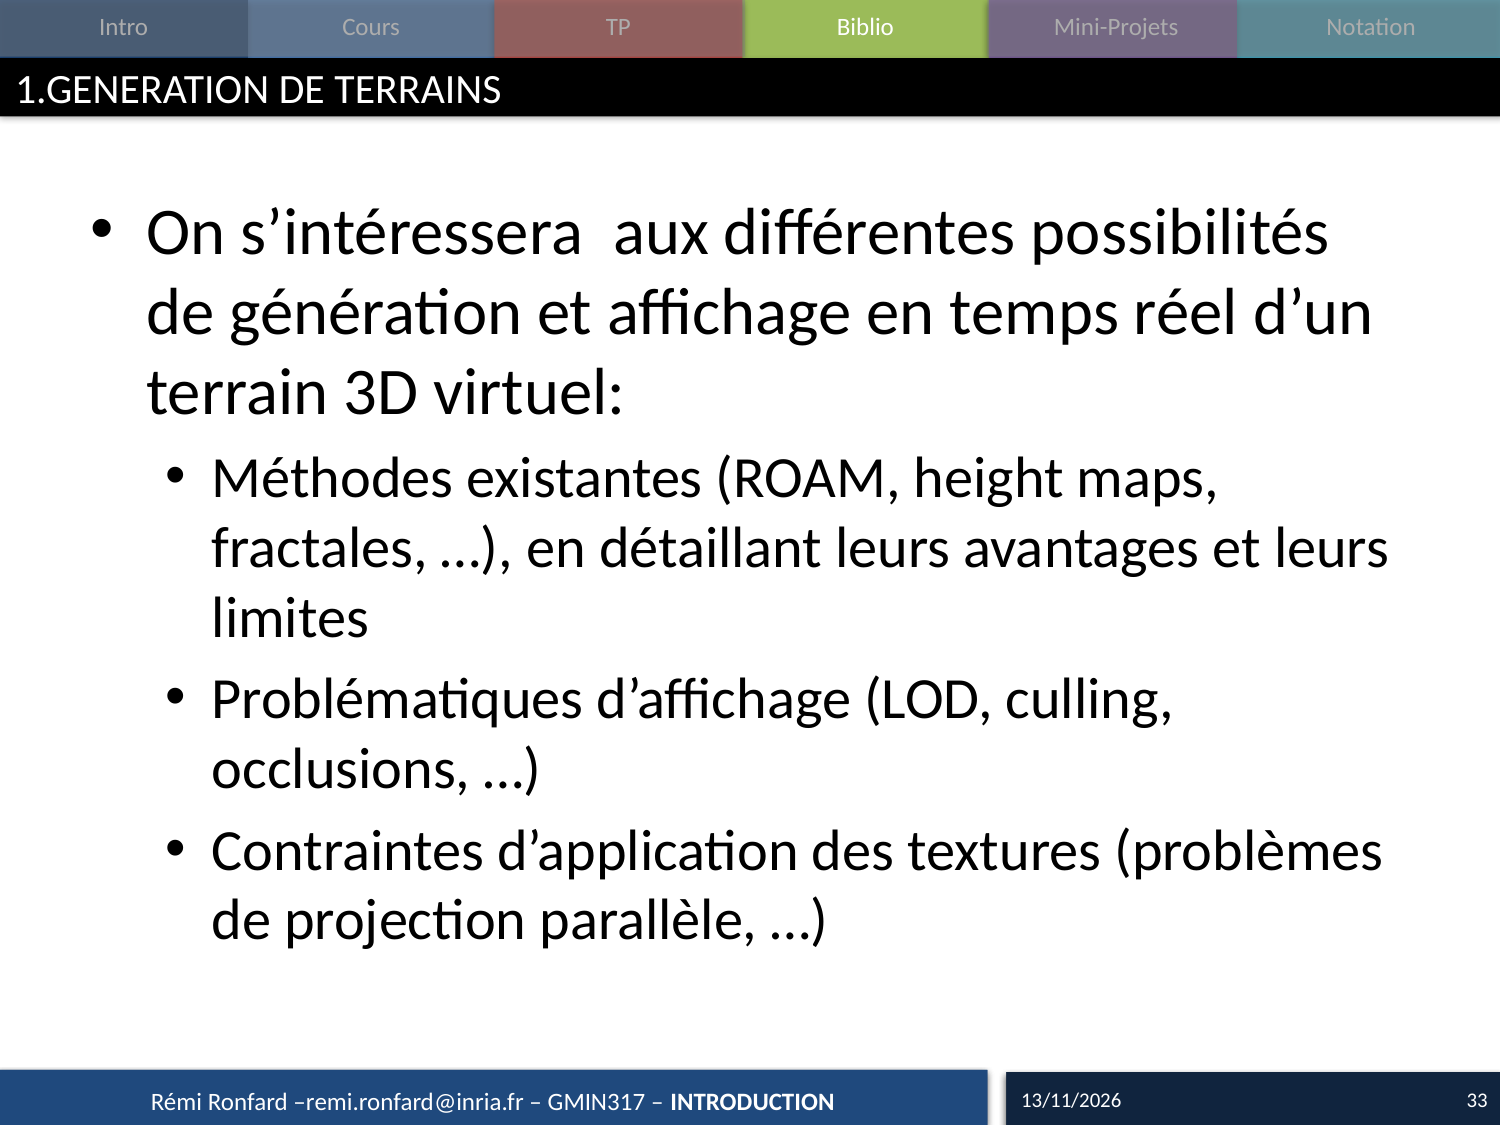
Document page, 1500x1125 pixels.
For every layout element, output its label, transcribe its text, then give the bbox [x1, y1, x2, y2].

footer Rémi Ronfard –remi.ronfard@inria.fr – GMIN317 – INTRODUCTION [0, 1072, 988, 1125]
slide_number 33 [1153, 1071, 1500, 1125]
title 1.GENERATION DE TERRAINS [0, 58, 1500, 117]
list On s’intéressera aux différentes possibilités de génération et affichage en temps réel d’un terrain 3D virtuel: Méthodes existantes (ROAM, height maps, fractales, …), en détaillant leurs avantages et leurs limites Problématiques d’affichage (LOD, culling, occlusions, …) Contraintes d’application des textures (problèmes de projection parallèle, …) [75, 179, 1425, 1005]
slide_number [1006, 1070, 1153, 1125]
